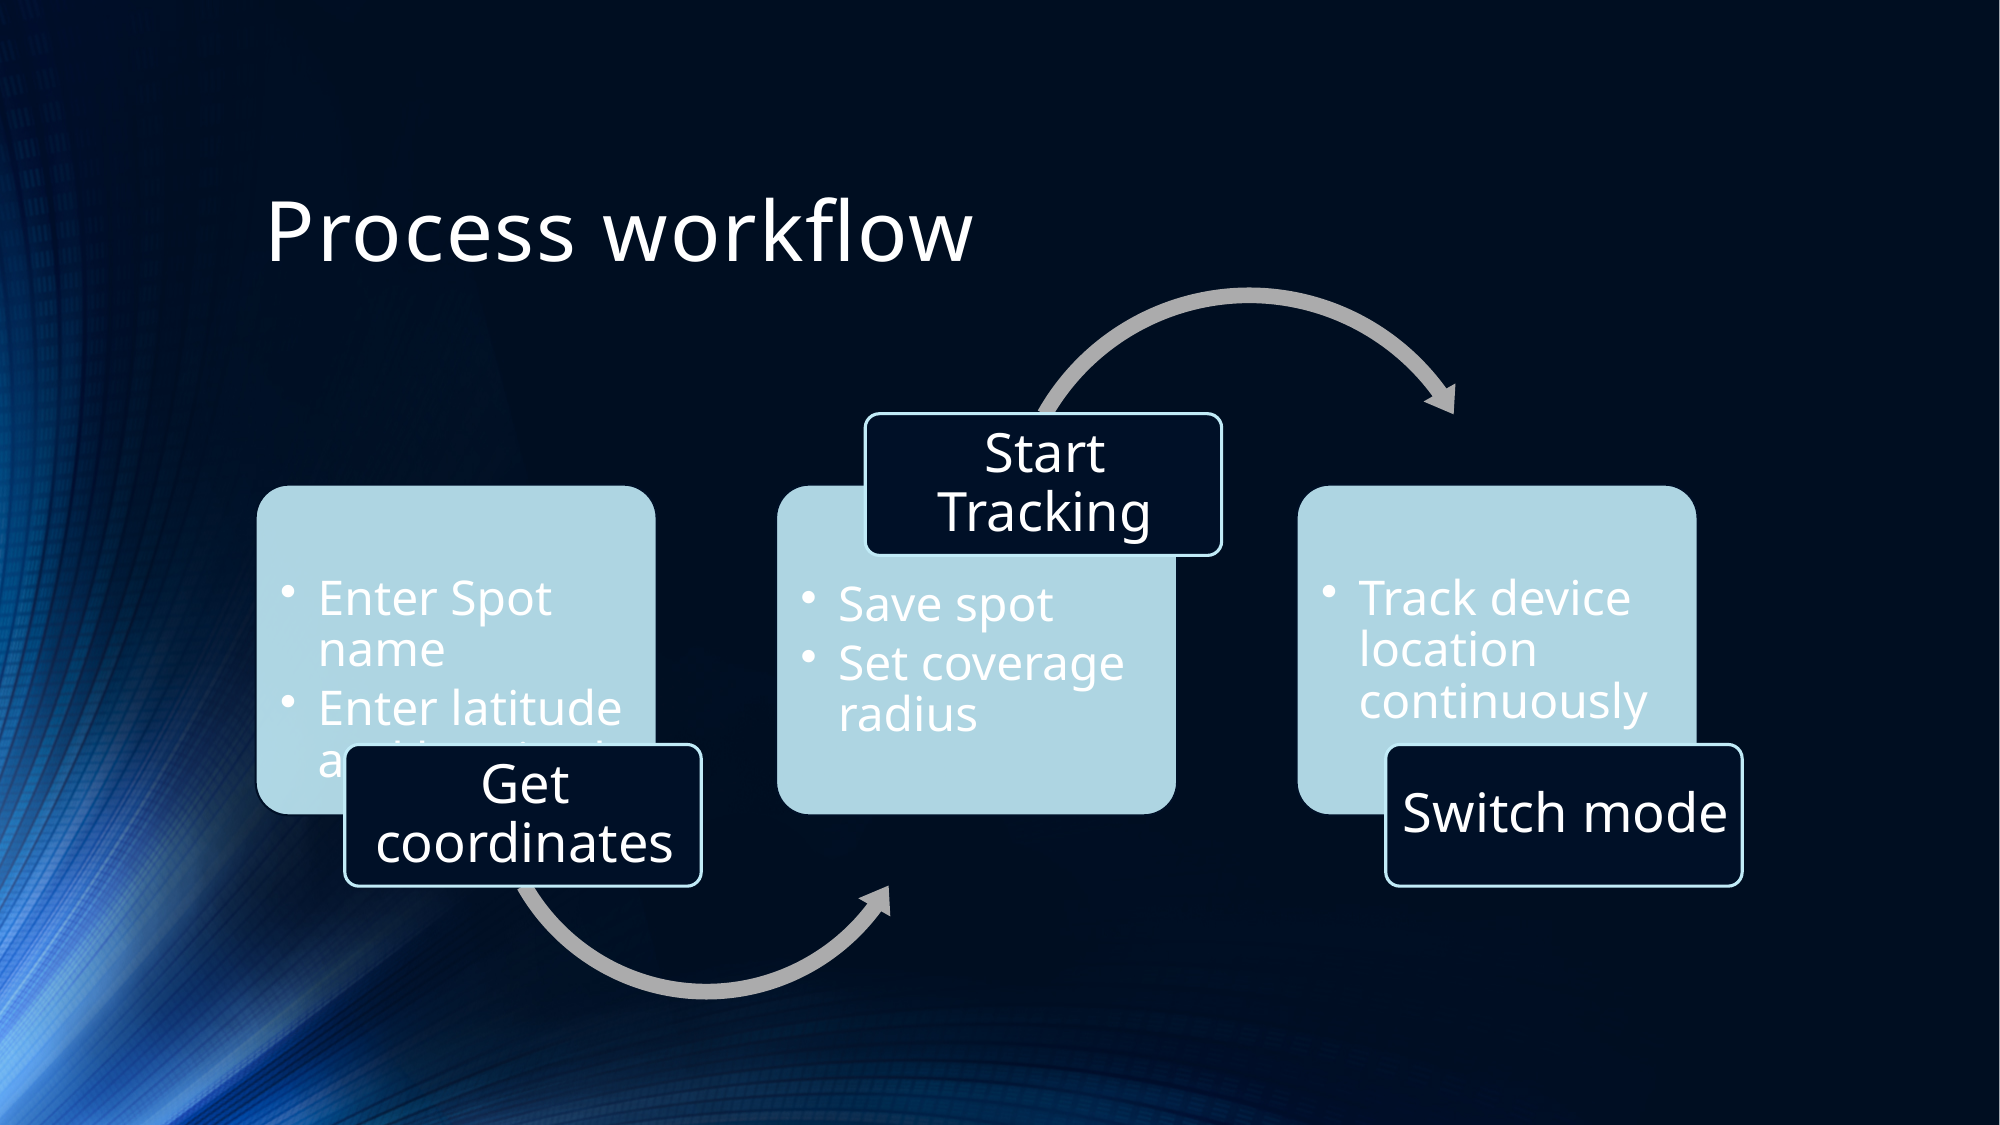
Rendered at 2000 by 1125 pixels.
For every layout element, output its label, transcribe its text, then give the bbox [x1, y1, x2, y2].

picture [0, 0, 2000, 1125]
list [249, 312, 1749, 988]
title Process workflow [249, 62, 1750, 288]
